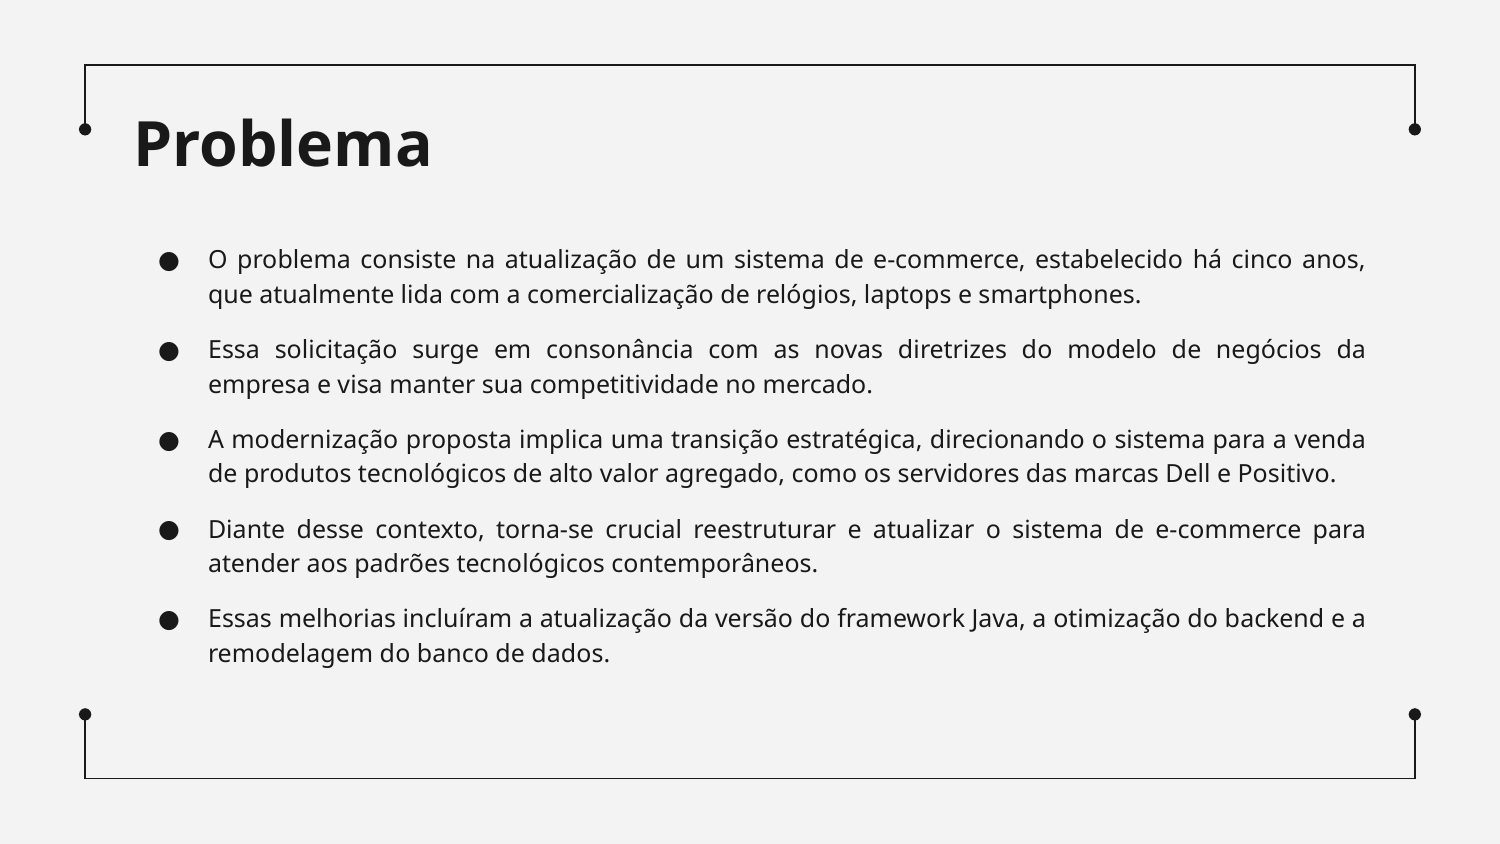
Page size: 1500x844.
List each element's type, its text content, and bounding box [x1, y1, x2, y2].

title Problema [118, 88, 1383, 183]
list O problema consiste na atualização de um sistema de e-commerce, estabelecido há cinco anos, que atualmente lida com a comercialização de relógios, laptops e smartphones. Essa solicitação surge em consonância com as novas diretrizes do modelo de negócios da empresa e visa manter sua competitividade no mercado. A modernização proposta implica uma transição estratégica, direcionando o sistema para a venda de produtos tecnológicos de alto valor agregado, como os servidores das marcas Dell e Positivo. Diante desse contexto, torna-se crucial reestruturar e atualizar o sistema de e-commerce para atender aos padrões tecnológicos contemporâneos. Essas melhorias incluíram a atualização da versão do framework Java, a otimização do backend e a remodelagem do banco de dados. [118, 224, 1383, 705]
